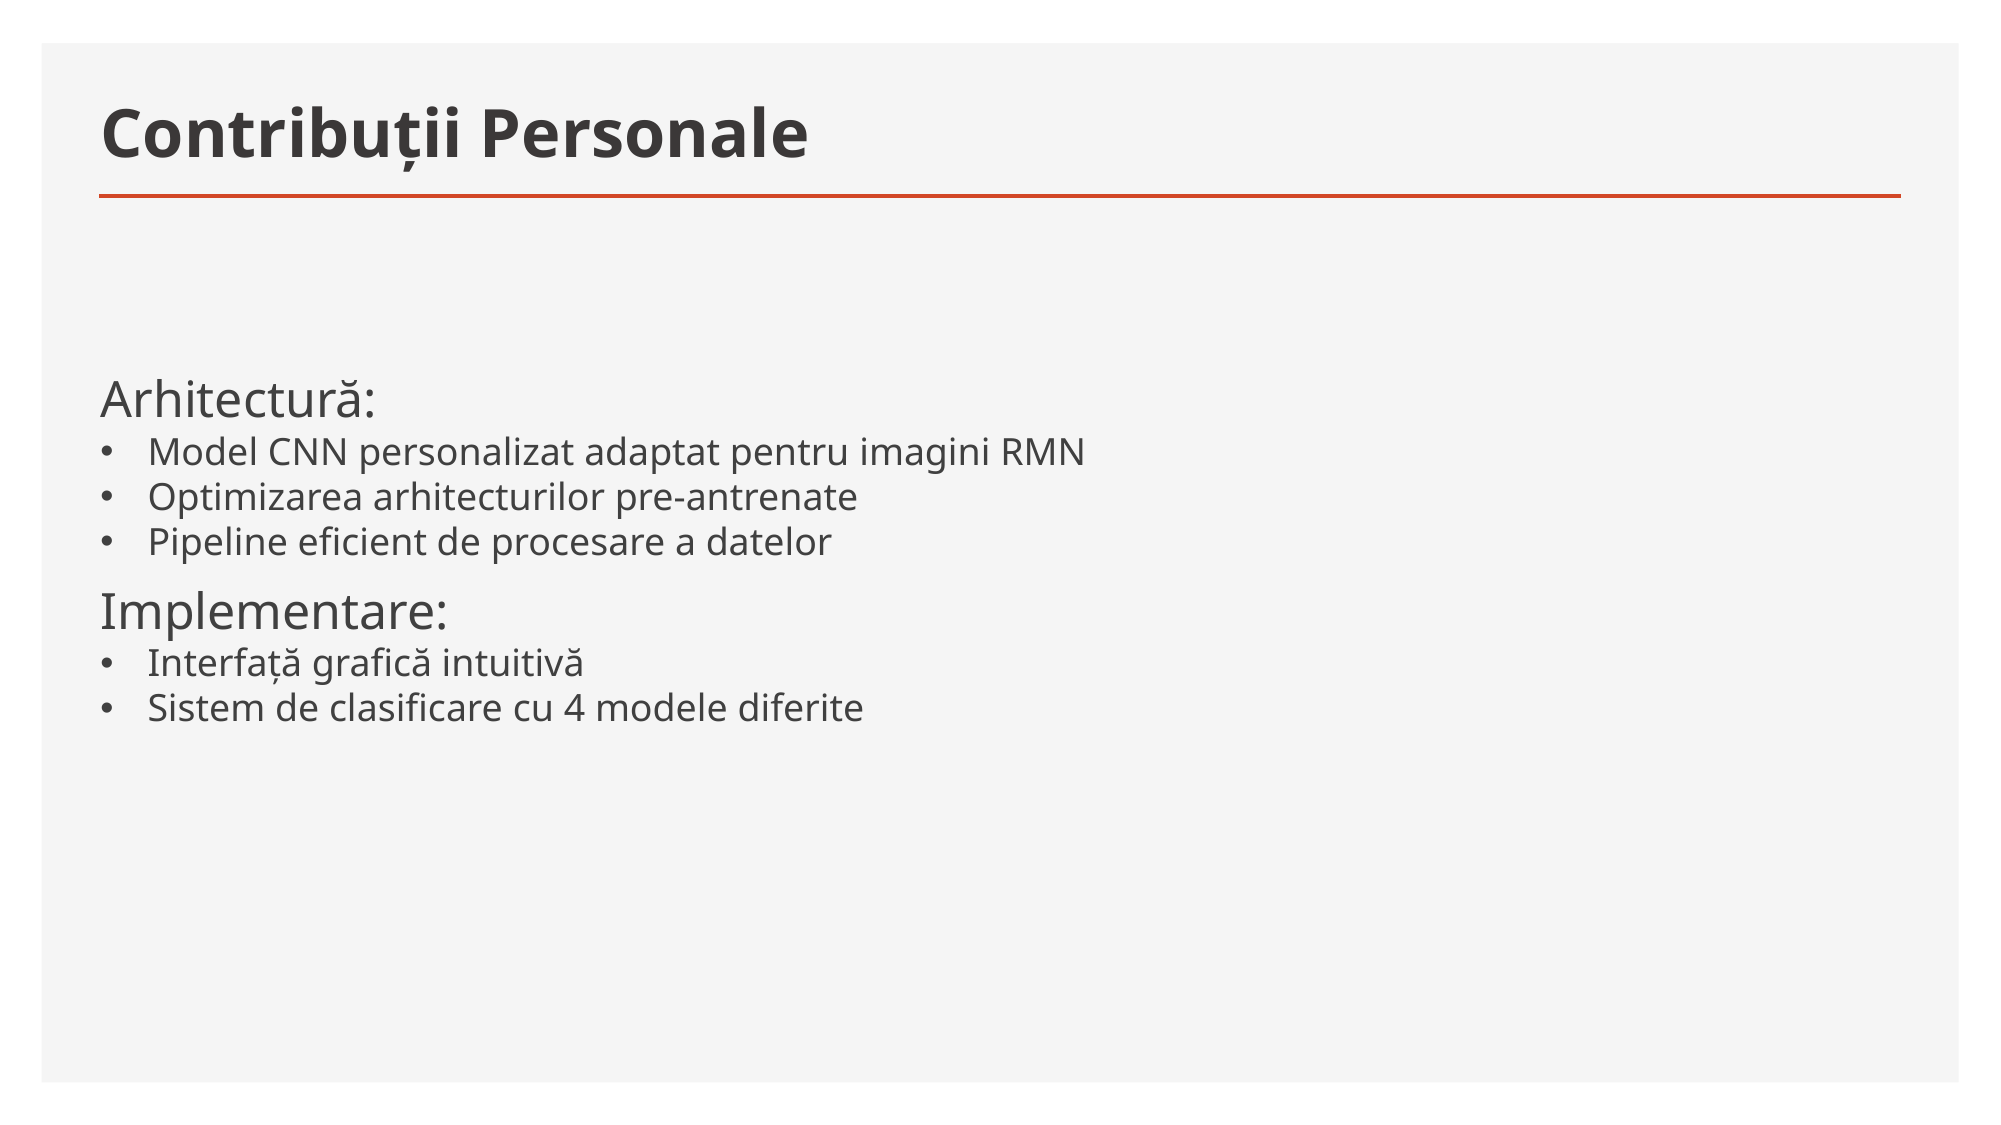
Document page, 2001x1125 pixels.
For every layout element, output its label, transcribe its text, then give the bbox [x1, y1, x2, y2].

list Arhitectură: Model CNN personalizat adaptat pentru imagini RMN Optimizarea arhitecturilor pre-antrenate Pipeline eficient de procesare a datelor Implementare: Interfață grafică intuitivă Sistem de clasificare cu 4 modele diferite [85, 360, 1304, 1125]
title Contribuții Personale [85, 73, 1214, 179]
